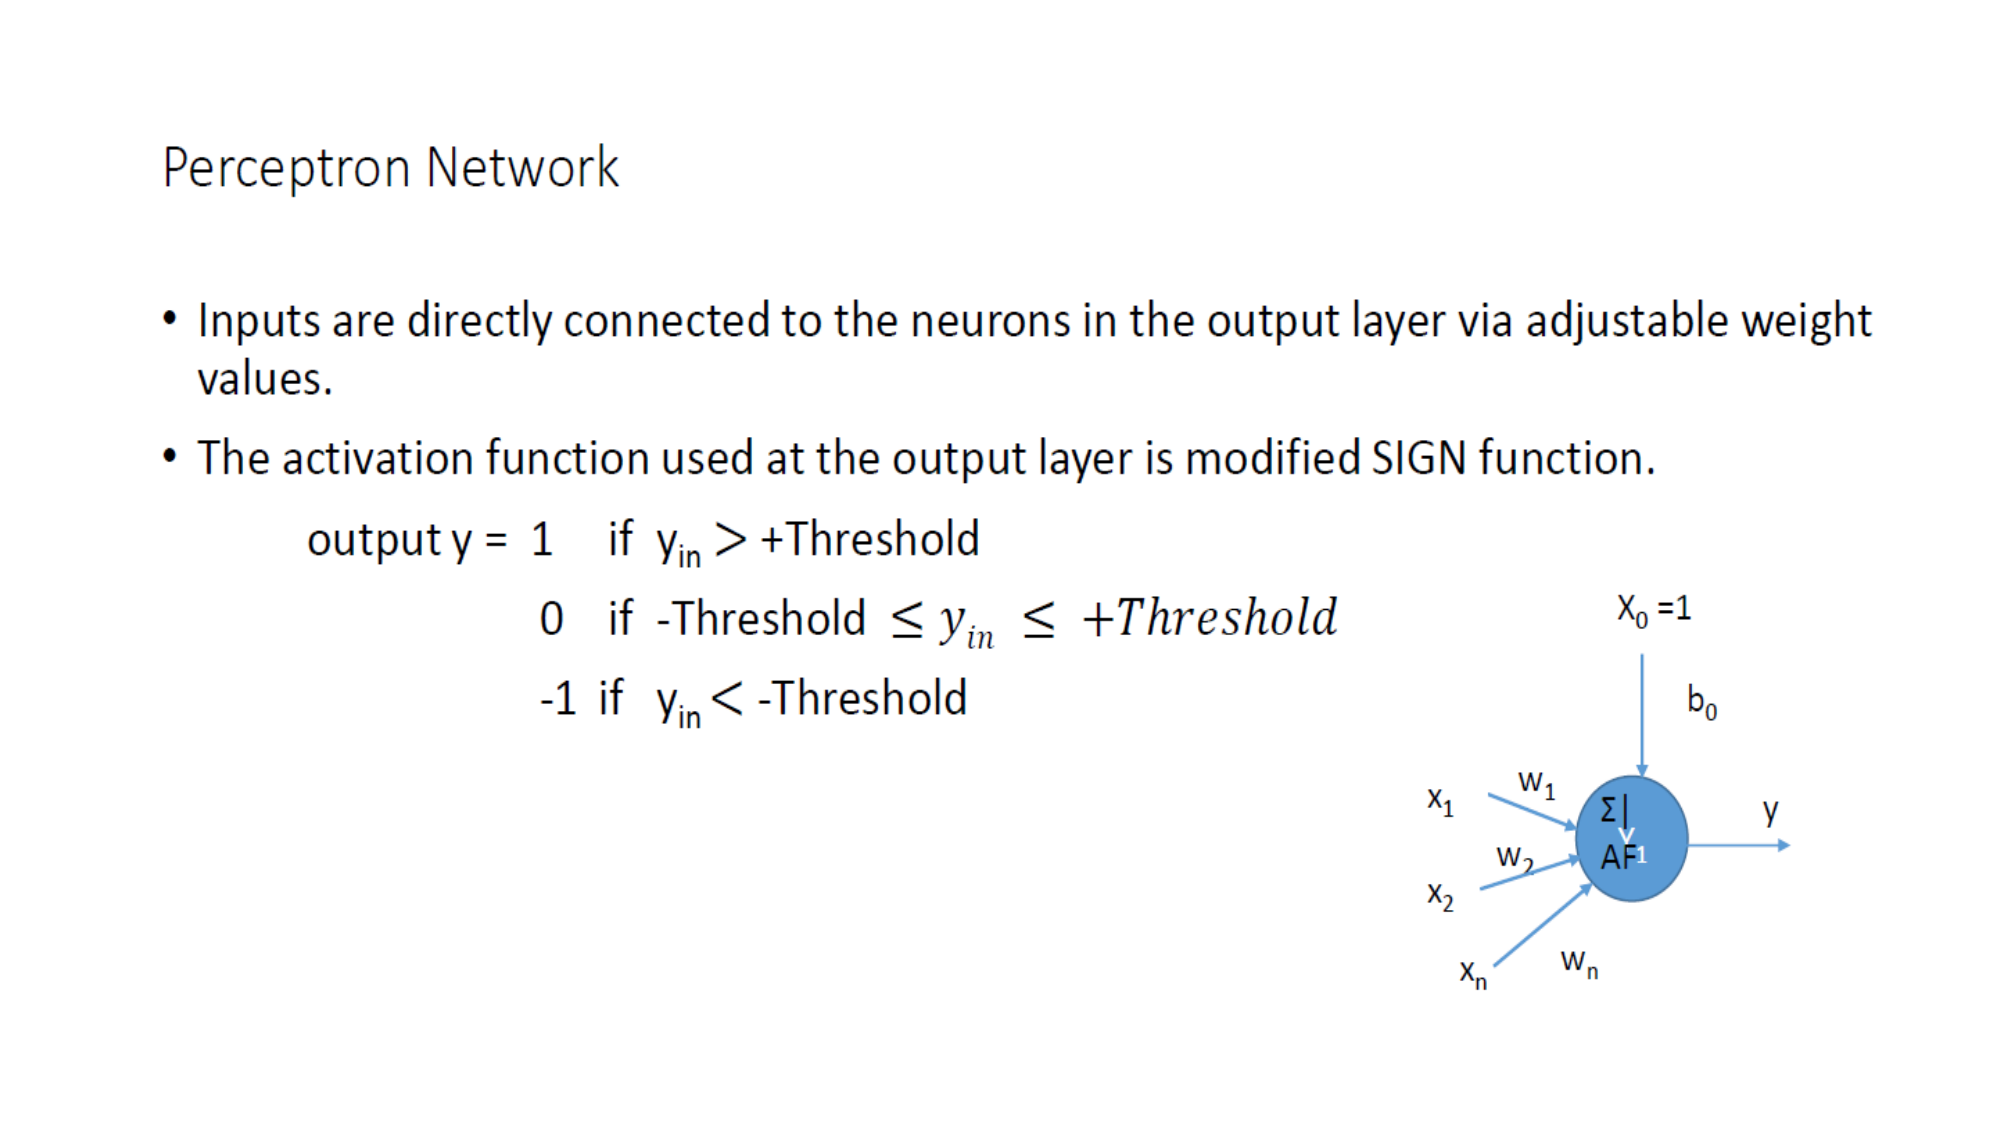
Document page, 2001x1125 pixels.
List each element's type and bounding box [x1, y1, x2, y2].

picture [96, 84, 1889, 1059]
